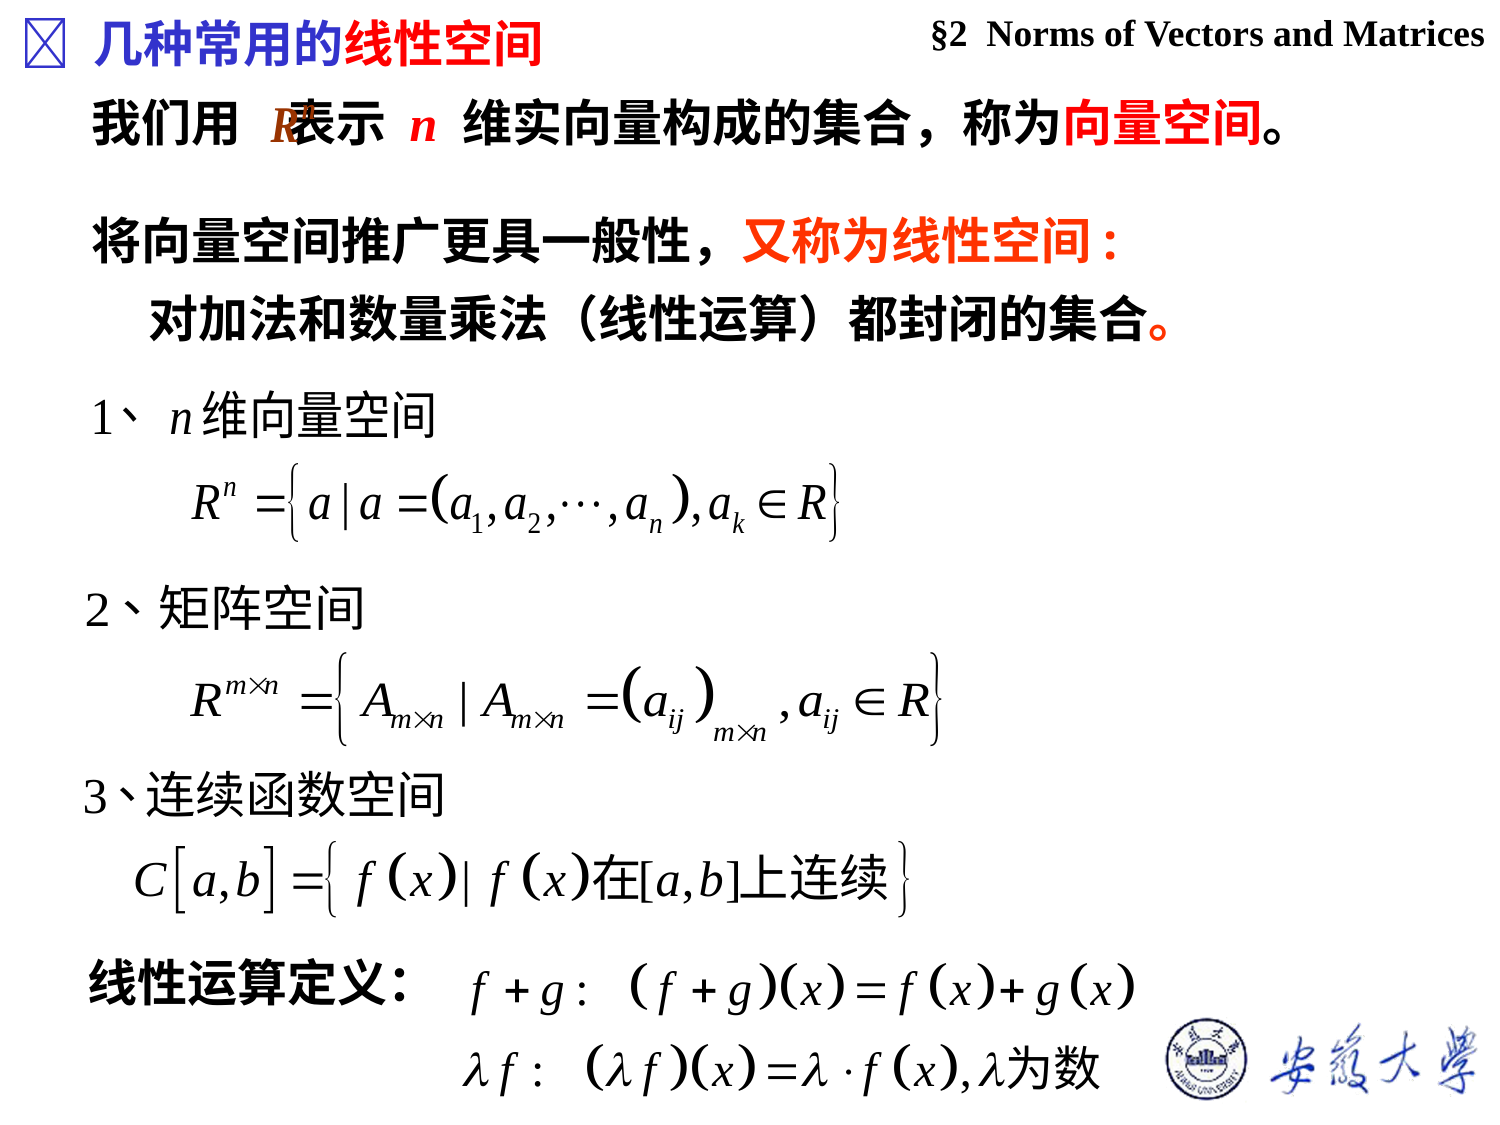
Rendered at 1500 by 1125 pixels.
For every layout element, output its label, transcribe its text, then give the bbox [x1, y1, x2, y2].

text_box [76, 575, 963, 756]
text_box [76, 86, 1467, 173]
text_box §2 Norms of Vectors and Matrices [599, 0, 1500, 63]
text_box 线性运算定义： [72, 944, 528, 1019]
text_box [76, 761, 928, 929]
text_box  几种常用的线性空间 [5, 4, 1285, 80]
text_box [88, 379, 857, 553]
text_box 将向量空间推广更具一般性，又称为线性空间: 对加法和数量乘法（线性运算）都封闭的集合。 [76, 184, 1436, 356]
picture [1151, 985, 1500, 1125]
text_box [454, 953, 1140, 1115]
